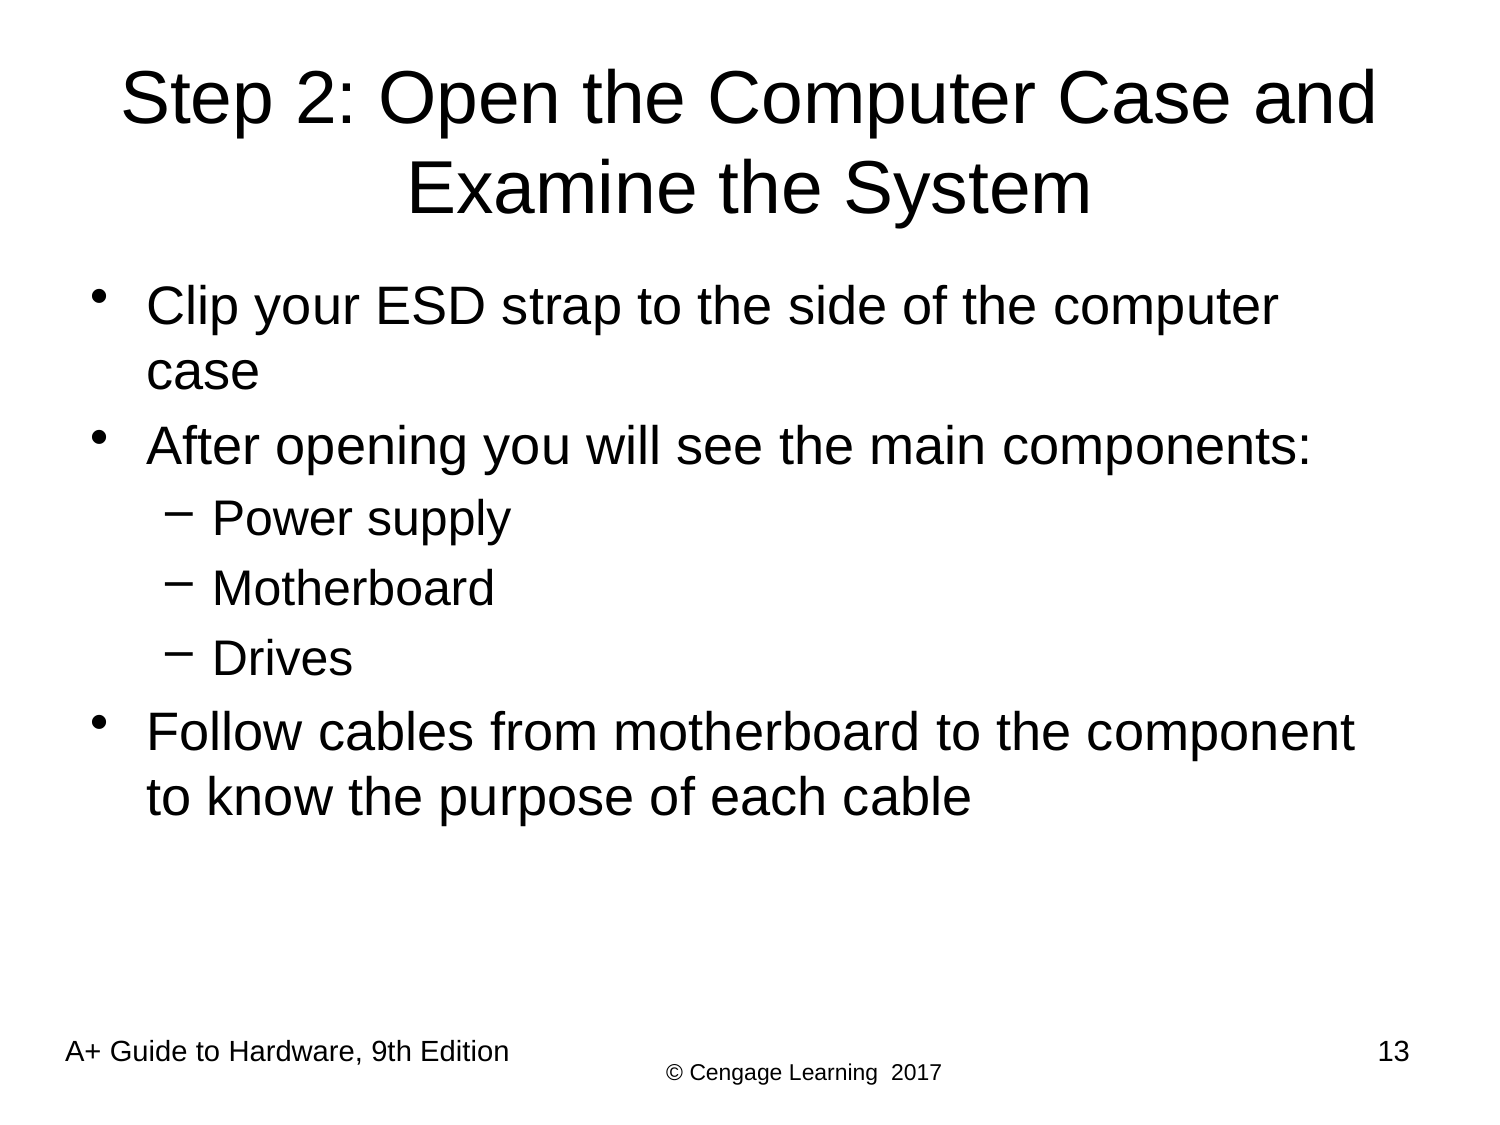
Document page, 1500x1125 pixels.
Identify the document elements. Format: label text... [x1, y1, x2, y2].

slide_number 13 [1074, 1024, 1426, 1103]
footer A+ Guide to Hardware, 9th Edition [49, 1024, 551, 1104]
list Clip your ESD strap to the side of the computer case After opening you will see the main components: Power supply Motherboard Drives Follow cables from motherboard to the component to know the purpose of each cable [75, 262, 1425, 1005]
title Step 2: Open the Computer Case and Examine the System [75, 45, 1425, 233]
